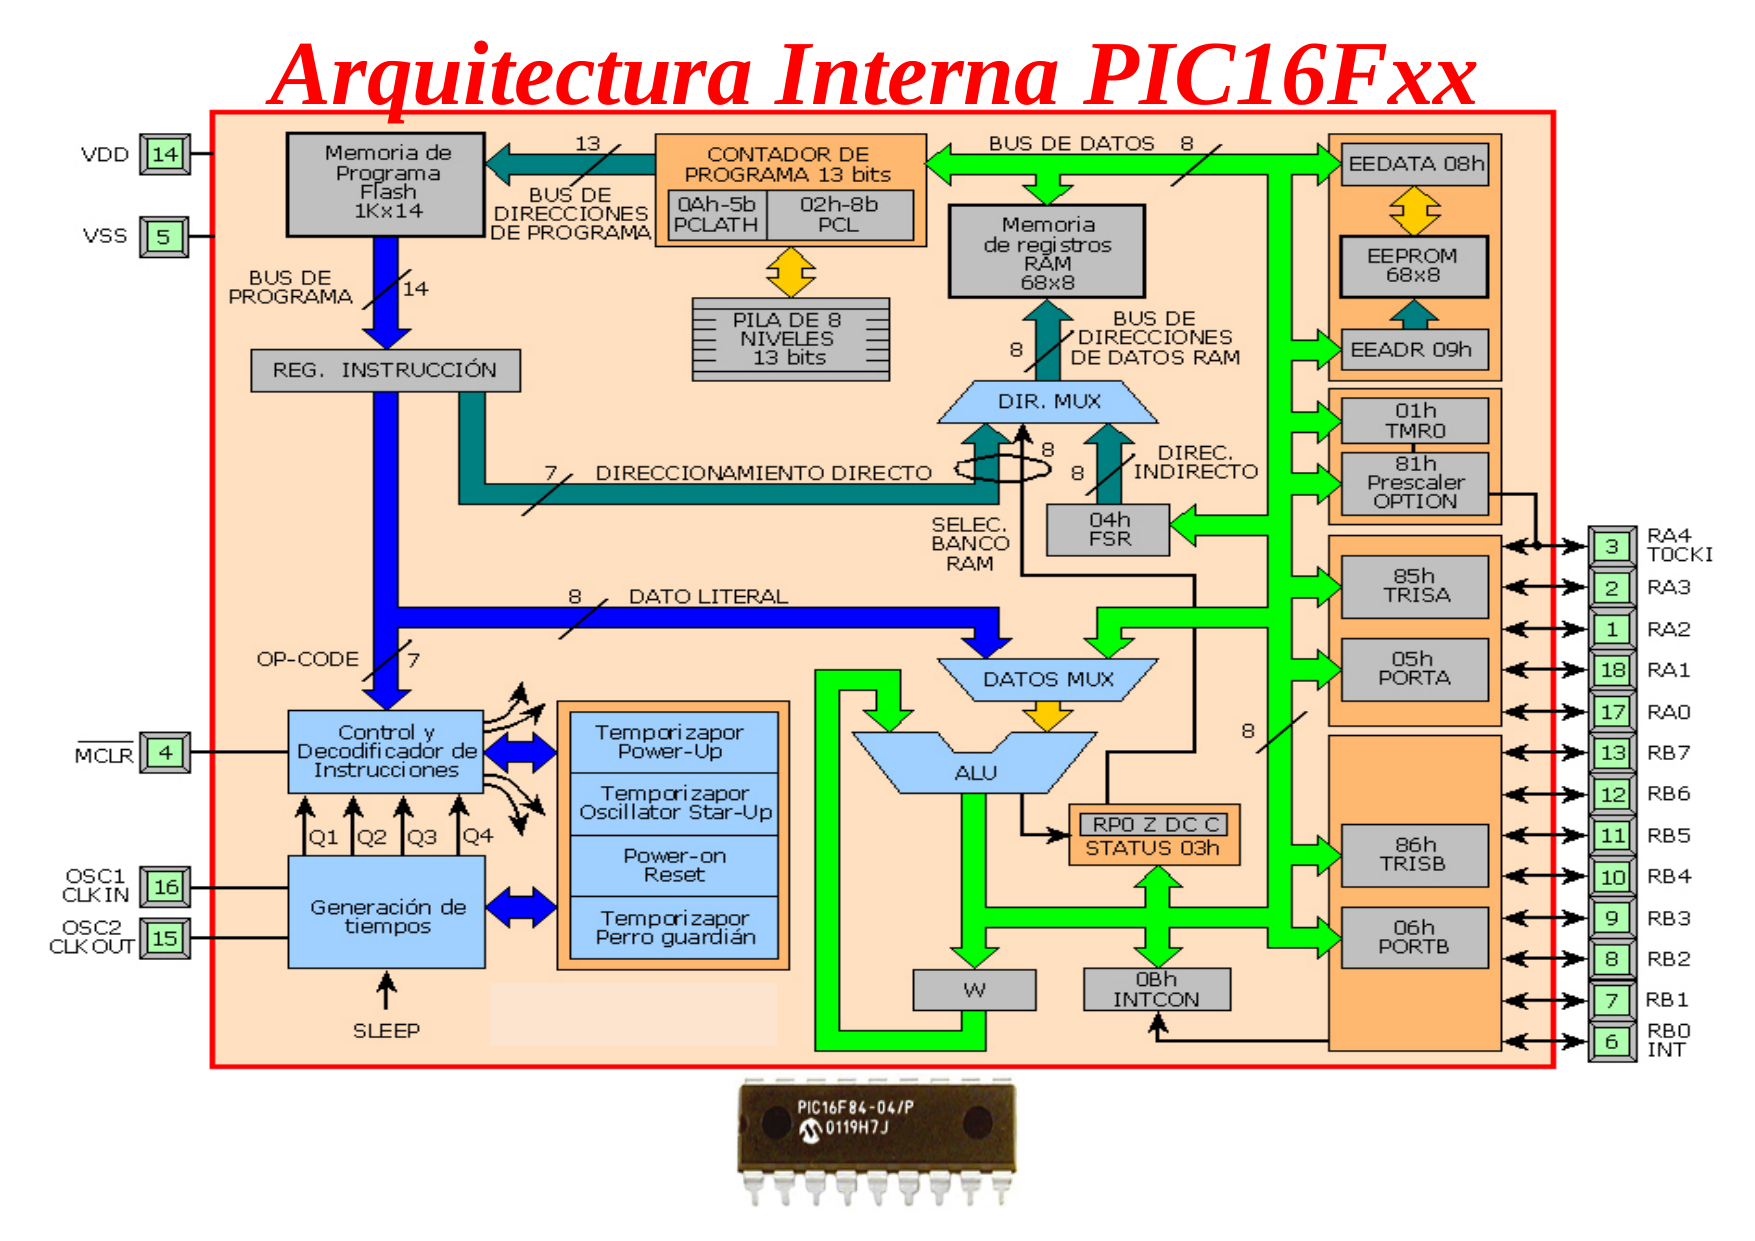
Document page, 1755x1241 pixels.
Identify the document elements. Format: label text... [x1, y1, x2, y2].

picture [44, 107, 1719, 1212]
title Arquitectura Interna PIC16Fxx [75, 0, 1678, 105]
